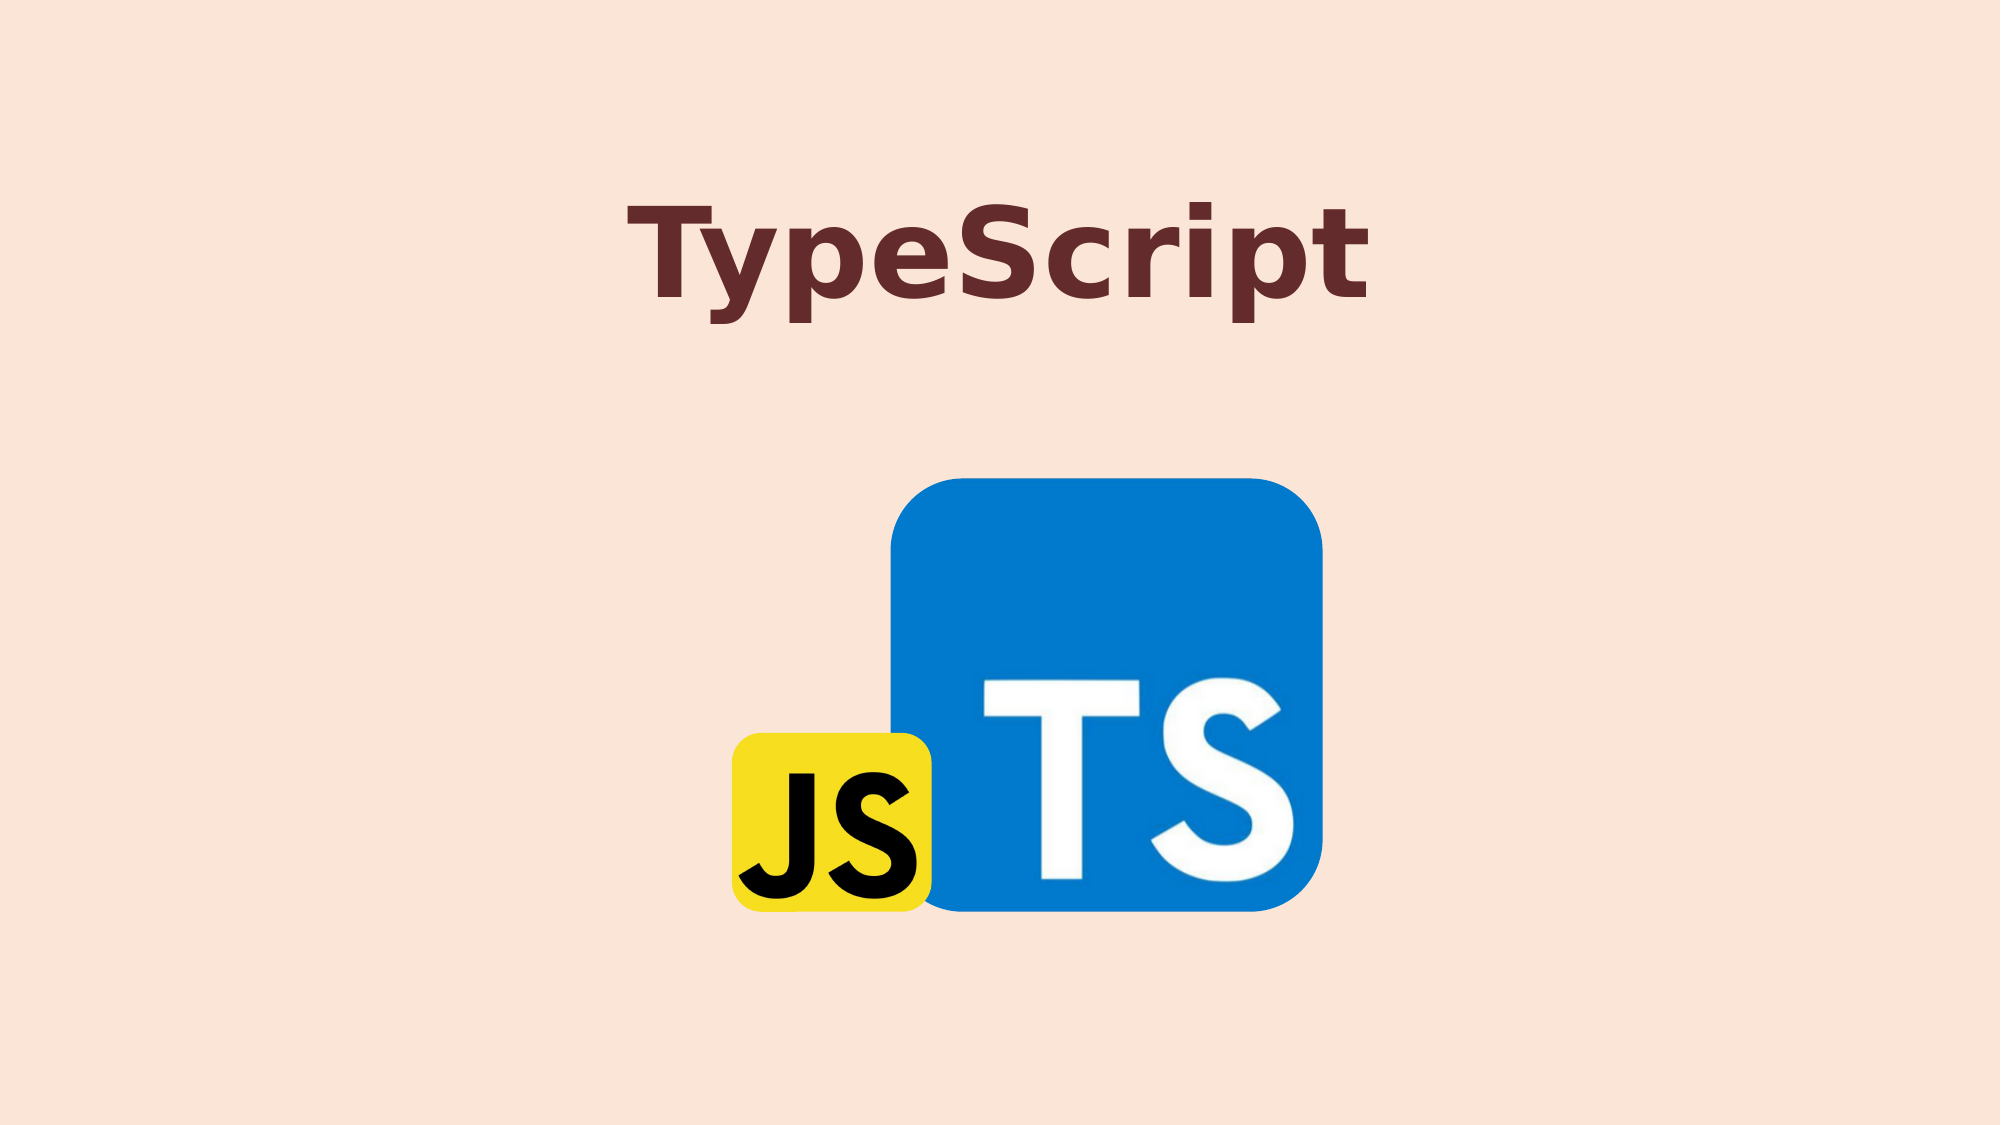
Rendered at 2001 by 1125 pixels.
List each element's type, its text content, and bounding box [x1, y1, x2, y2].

title TypeScript [249, 184, 1750, 333]
picture [731, 478, 1323, 912]
